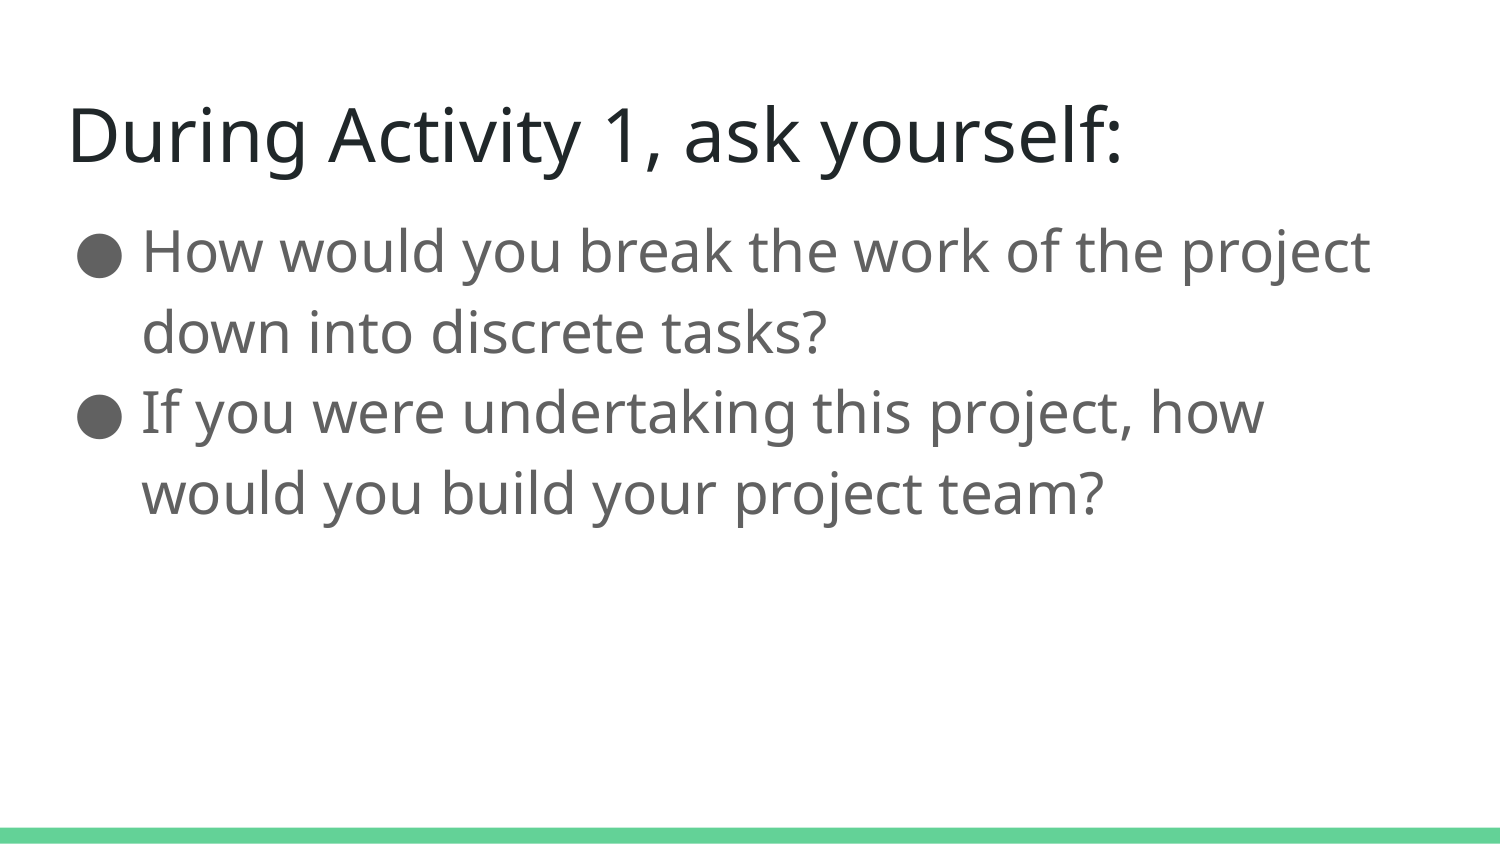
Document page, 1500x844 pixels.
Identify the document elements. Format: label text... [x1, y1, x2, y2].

list How would you break the work of the project down into discrete tasks? If you were undertaking this project, how would you build your project team? [51, 189, 1449, 750]
title During Activity 1, ask yourself: [51, 72, 1449, 167]
